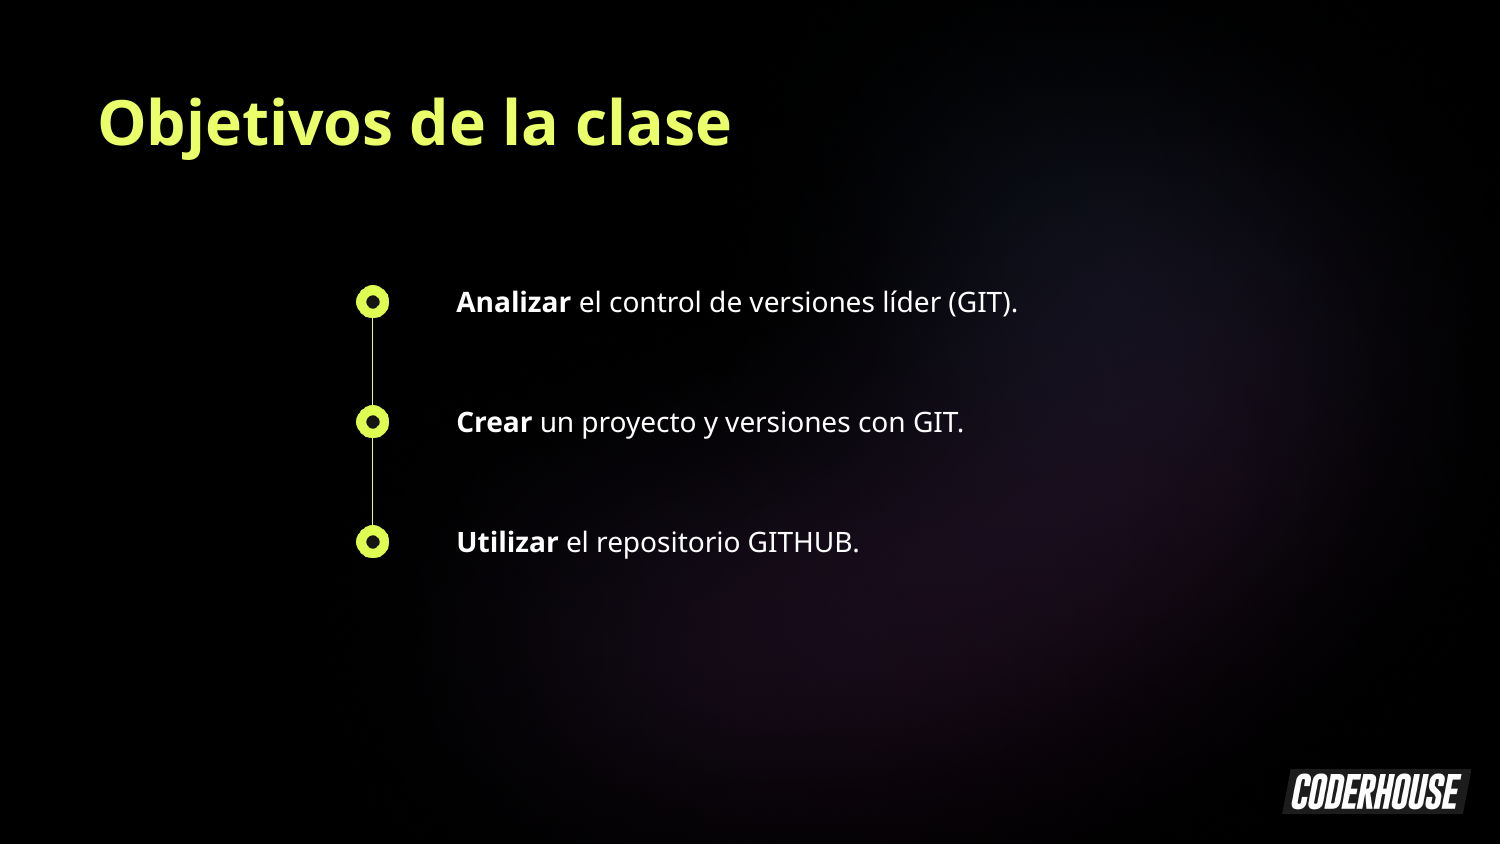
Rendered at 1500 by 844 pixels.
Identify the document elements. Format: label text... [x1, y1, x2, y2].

text_box Crear un proyecto y versiones con GIT. [441, 389, 1144, 454]
text_box Utilizar el repositorio GITHUB. [441, 509, 1144, 574]
text_box Objetivos de la clase [82, 76, 1418, 175]
text_box Analizar el control de versiones líder (GIT). [441, 269, 1144, 334]
picture [0, 0, 1500, 844]
